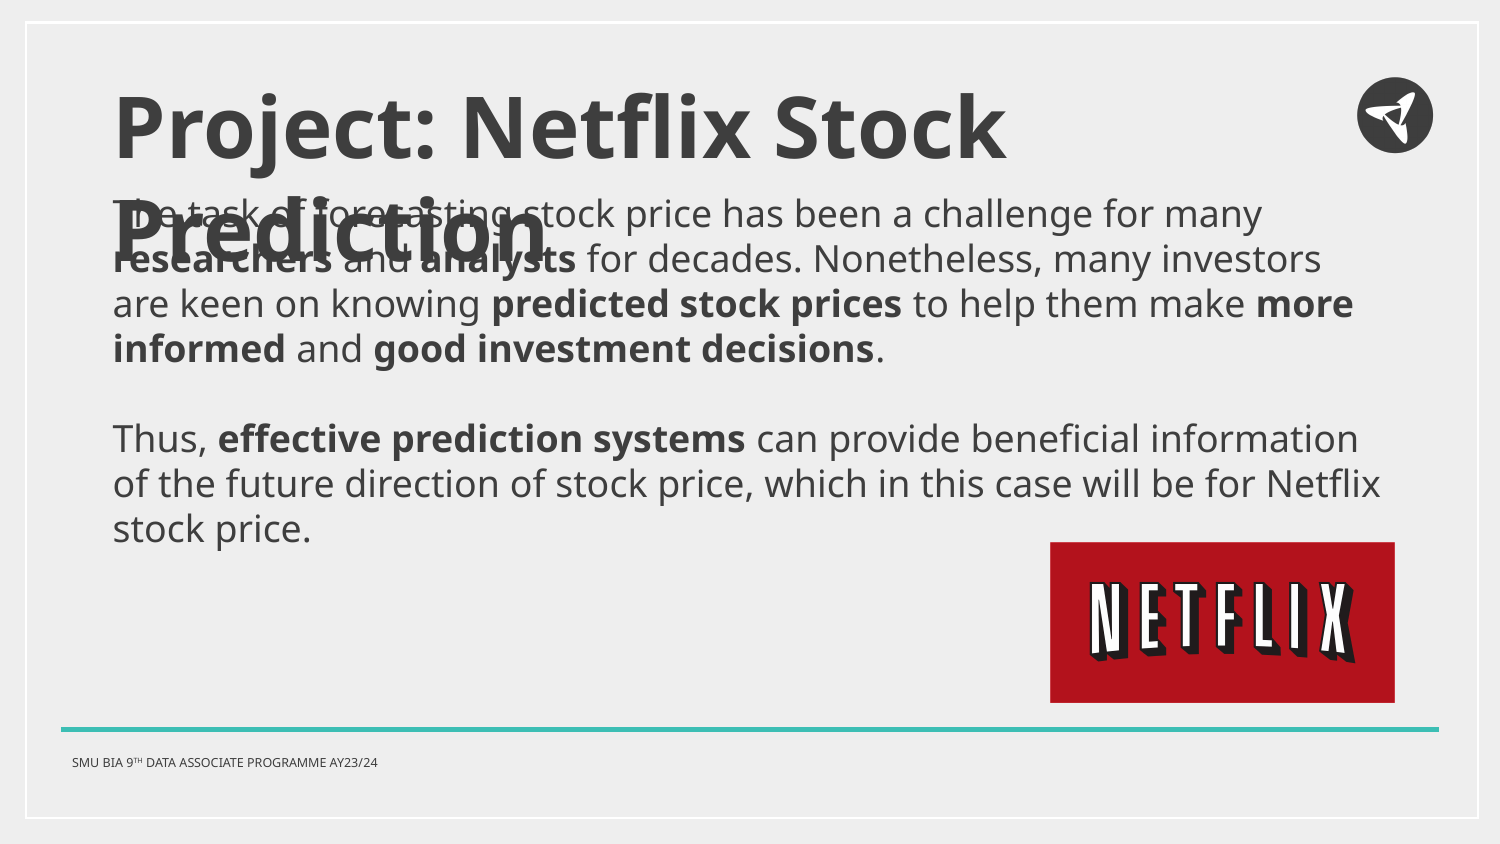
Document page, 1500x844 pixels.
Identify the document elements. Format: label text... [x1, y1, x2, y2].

picture [1351, 71, 1440, 160]
list The task of forecasting stock price has been a challenge for many researchers and analysts for decades. Nonetheless, many investors are keen on knowing predicted stock prices to help them make more informed and good investment decisions. Thus, effective prediction systems can provide beneficial information of the future direction of stock price, which in this case will be for Netflix stock price. [112, 190, 1388, 716]
title Project: Netflix Stock Prediction [112, 73, 1388, 158]
picture [1050, 542, 1395, 703]
